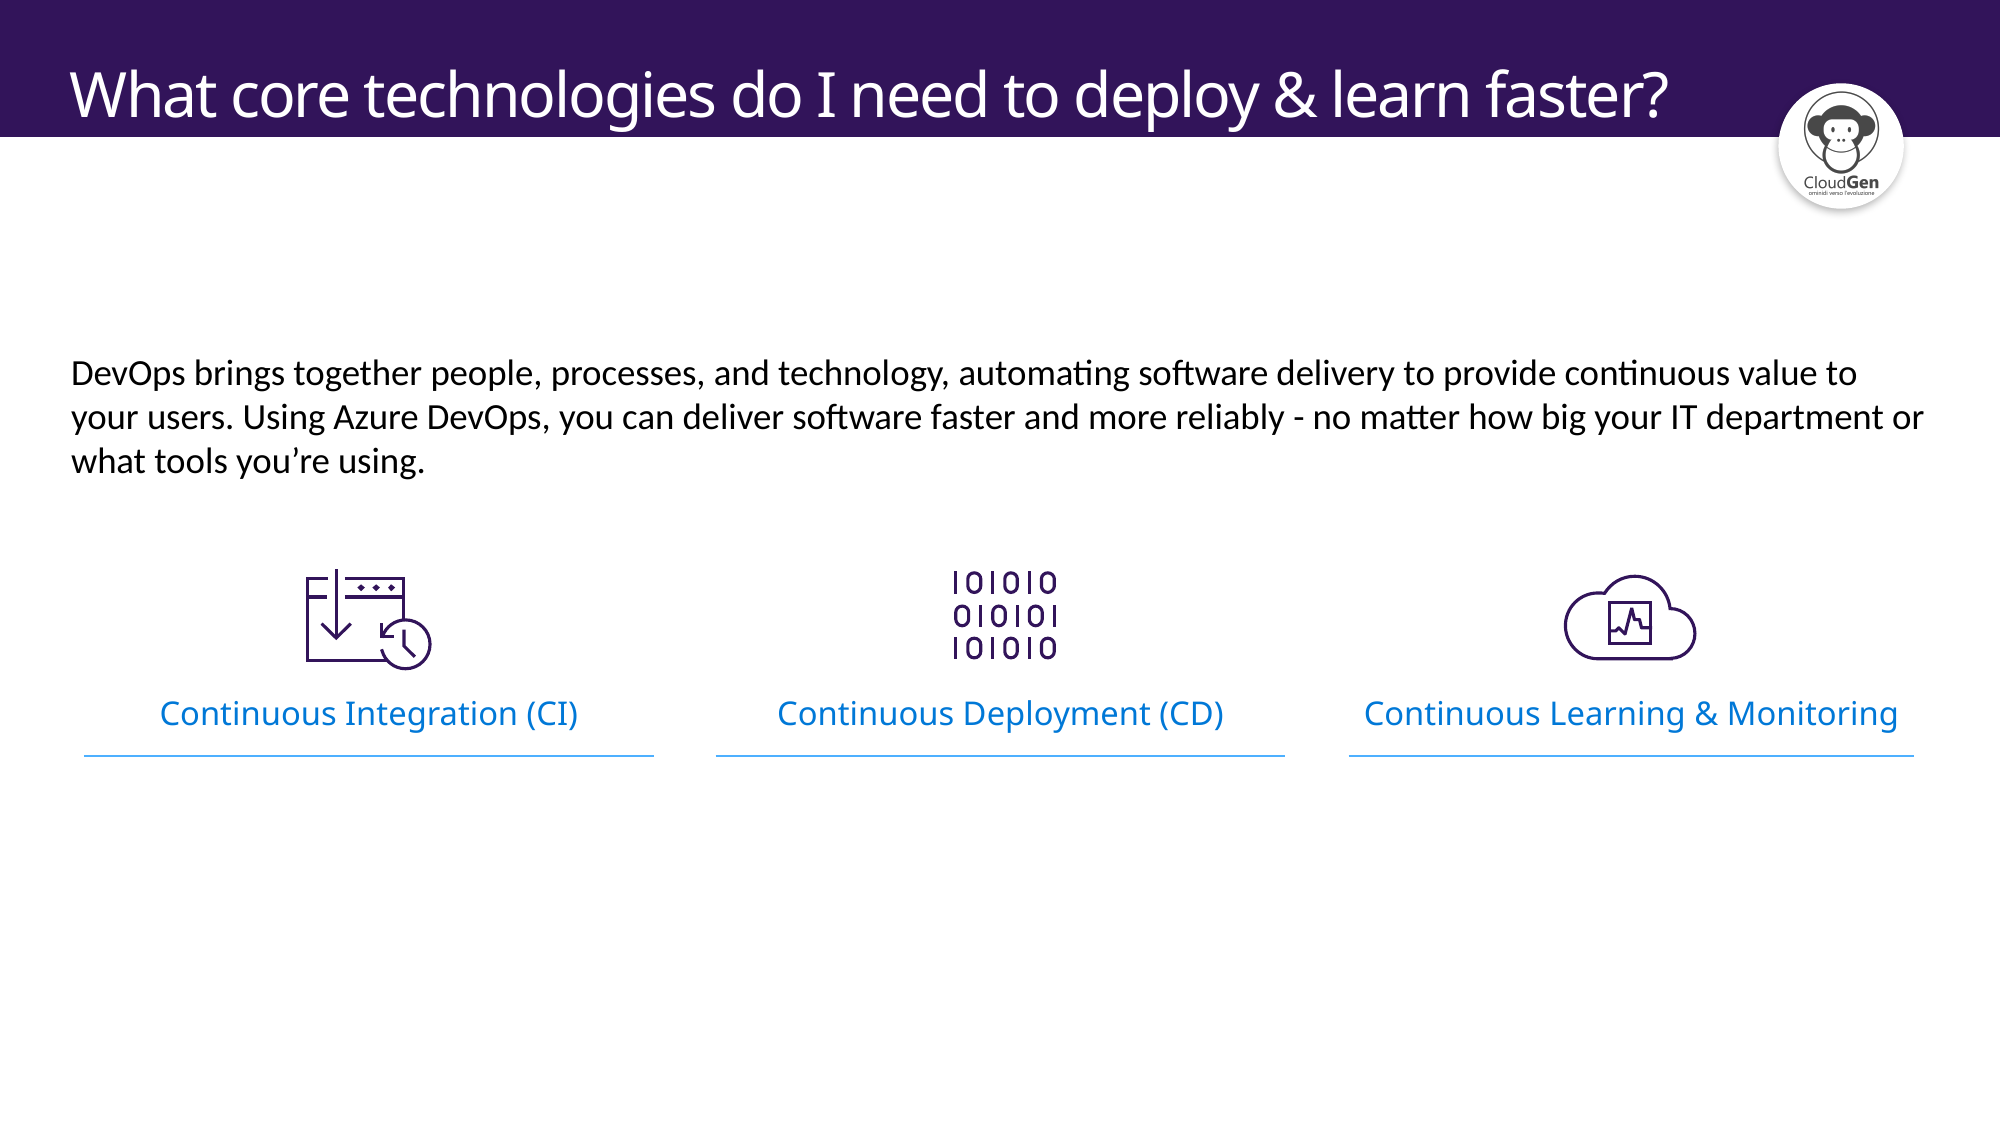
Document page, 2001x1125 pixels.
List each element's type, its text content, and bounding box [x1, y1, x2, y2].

text_box Continuous Integration (CI) [71, 692, 667, 1120]
text_box [1041, 572, 1055, 593]
list DevOps brings together people, processes, and technology, automating software delivery to provide continuous value to your users. Using Azure DevOps, you can deliver software faster and more reliably - no matter how big your IT department or what tools you’re using. [70, 348, 1932, 483]
text_box [1004, 572, 1018, 593]
text_box Continuous Learning & Monitoring [1333, 692, 1930, 781]
text_box [1029, 606, 1043, 626]
text_box [967, 572, 981, 593]
title What core technologies do I need to deploy & learn faster? [69, 36, 1930, 158]
text_box [1041, 638, 1055, 658]
text_box [992, 606, 1006, 626]
text_box [967, 638, 981, 658]
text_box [1565, 576, 1695, 659]
text_box [955, 606, 969, 626]
text_box Continuous Deployment (CD) [703, 692, 1298, 1125]
text_box [1004, 638, 1018, 658]
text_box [307, 569, 431, 669]
picture [1785, 158, 1897, 197]
